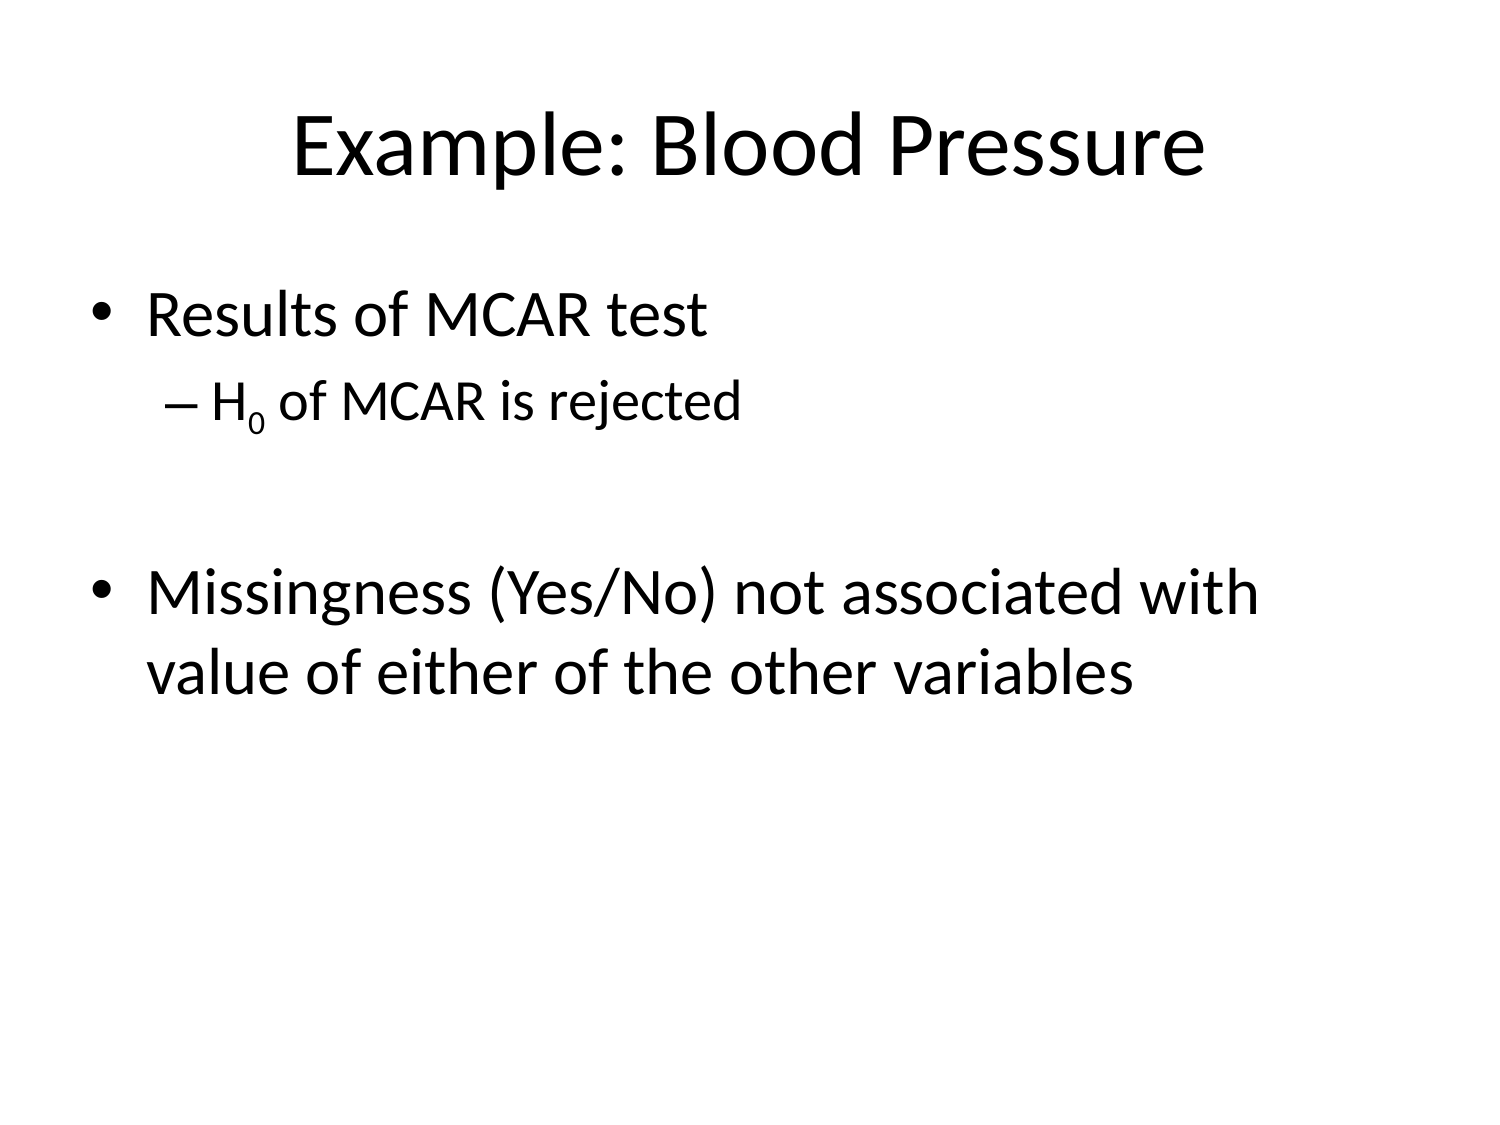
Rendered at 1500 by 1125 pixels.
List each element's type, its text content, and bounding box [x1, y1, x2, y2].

title Example: Blood Pressure [75, 45, 1425, 233]
list Results of MCAR test H0 of MCAR is rejected Missingness (Yes/No) not associated with value of either of the other variables [75, 262, 1425, 1005]
